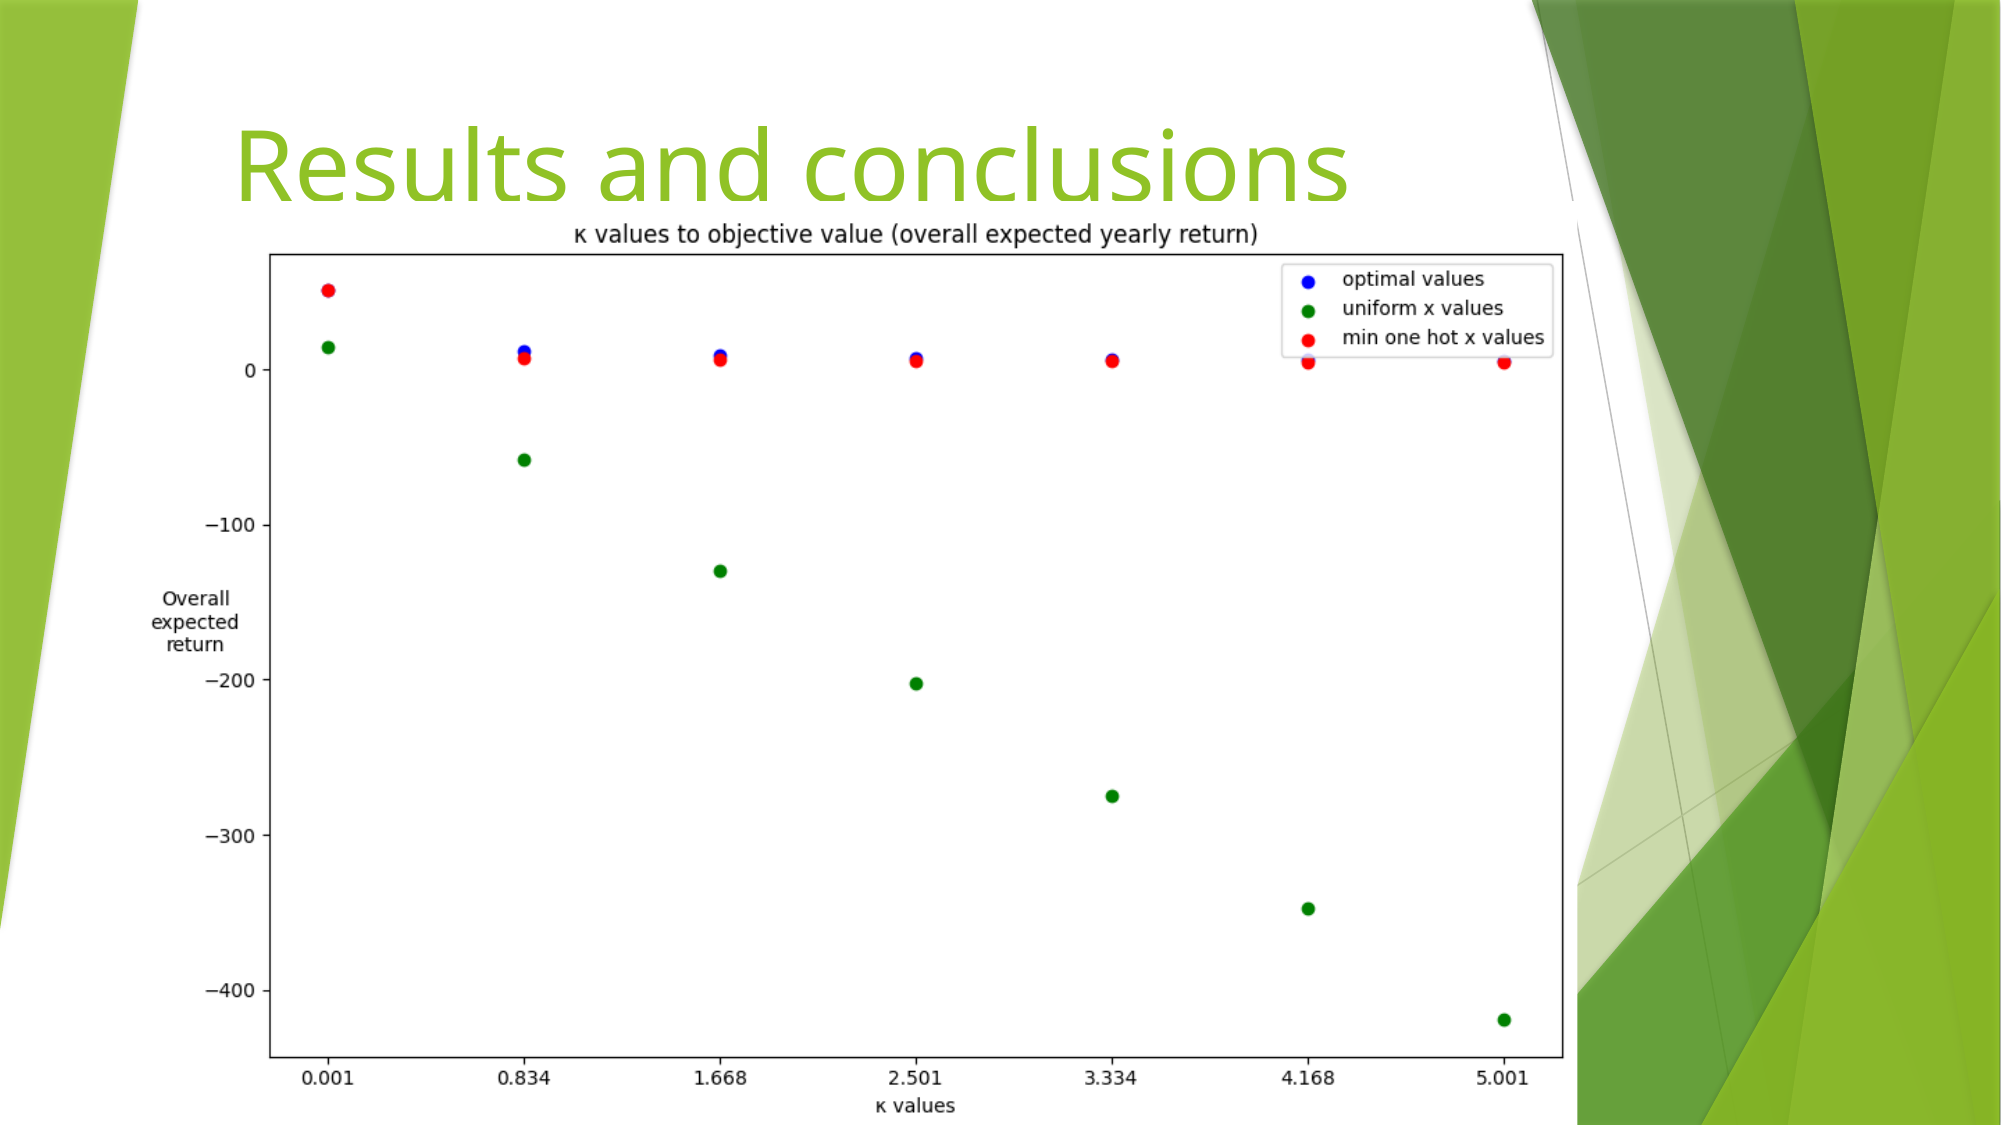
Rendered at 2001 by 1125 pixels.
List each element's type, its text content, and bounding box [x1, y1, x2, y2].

title Results and conclusions [217, 29, 1578, 201]
picture [137, 201, 1578, 1125]
